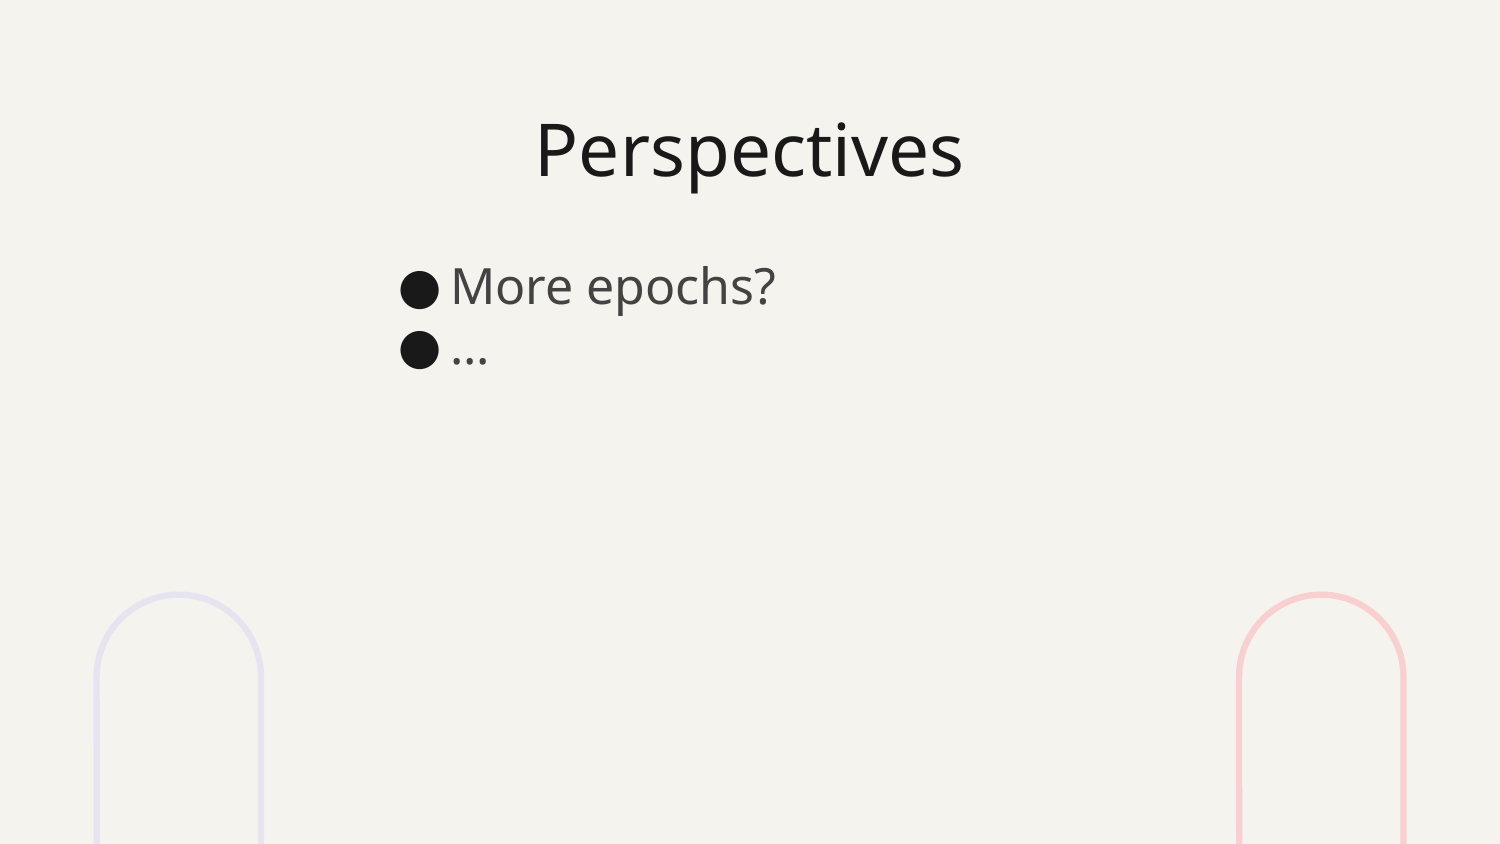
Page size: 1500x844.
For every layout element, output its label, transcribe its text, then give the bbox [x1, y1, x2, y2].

title Perspectives [118, 88, 1382, 183]
list More epochs? ... [360, 239, 1140, 721]
